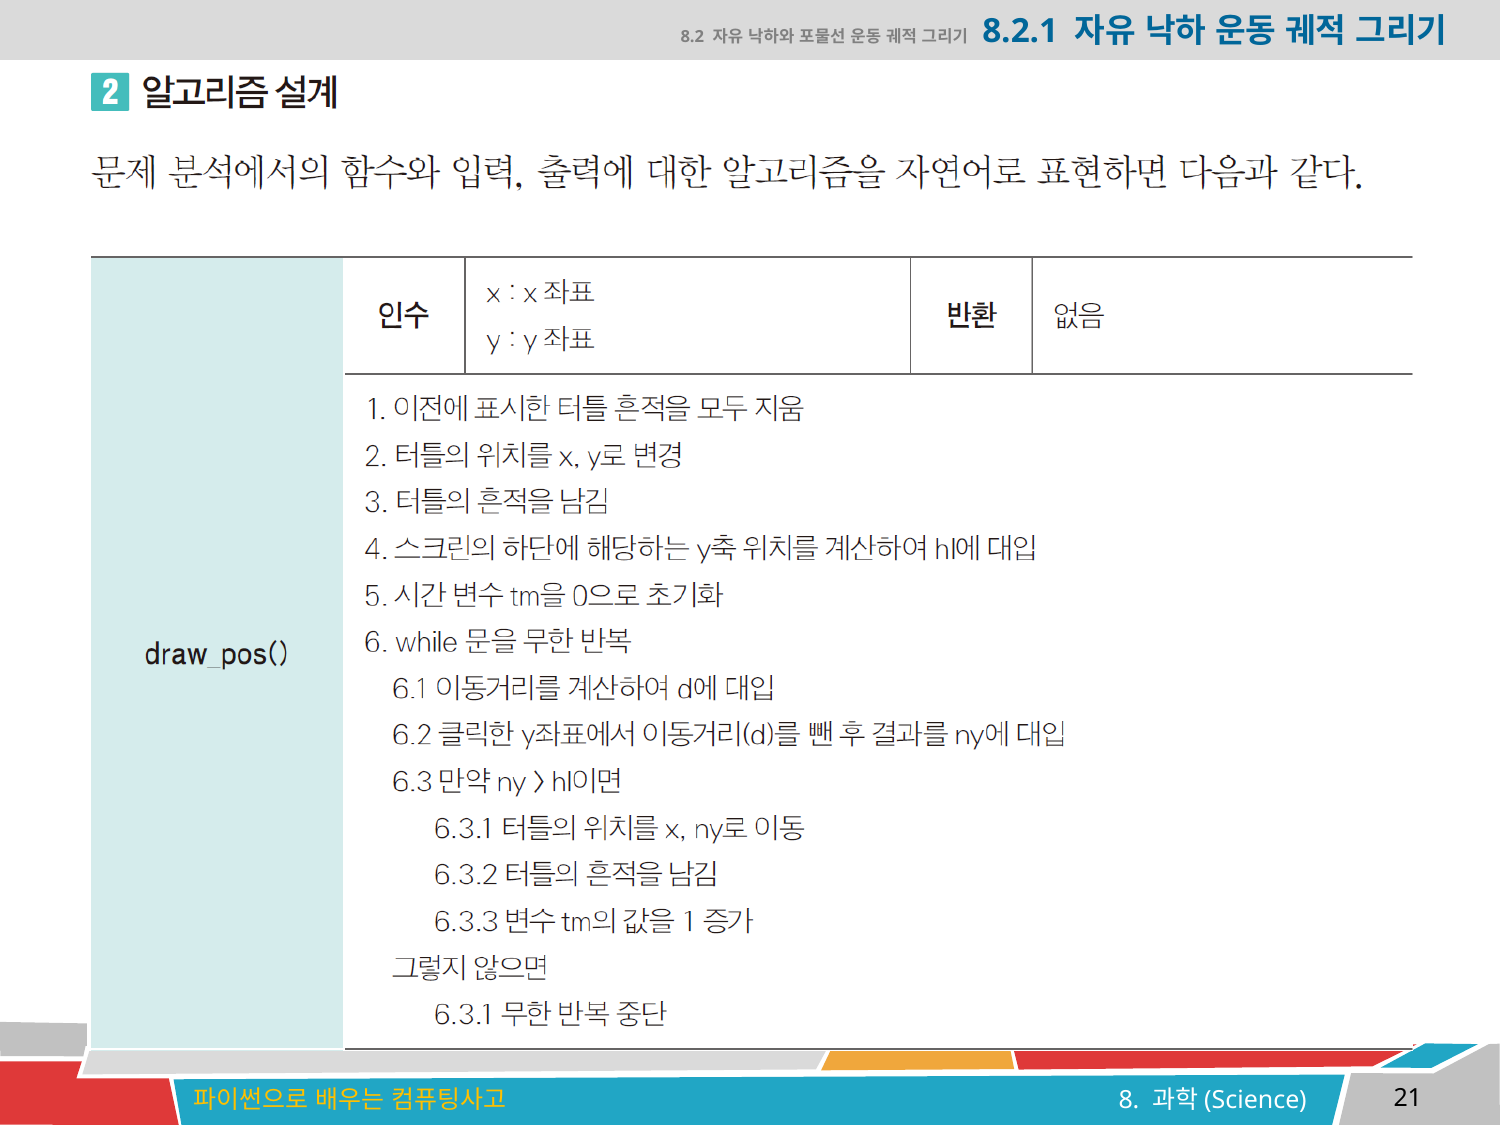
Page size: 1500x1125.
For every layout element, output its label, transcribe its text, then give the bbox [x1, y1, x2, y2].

picture [87, 68, 1413, 1051]
slide_number 21 [1361, 1080, 1437, 1118]
title 8.2 자유 낙하와 포물선 운동 궤적 그리기 8.2.1 자유 낙하 운동 궤적 그리기 [75, 6, 1463, 52]
